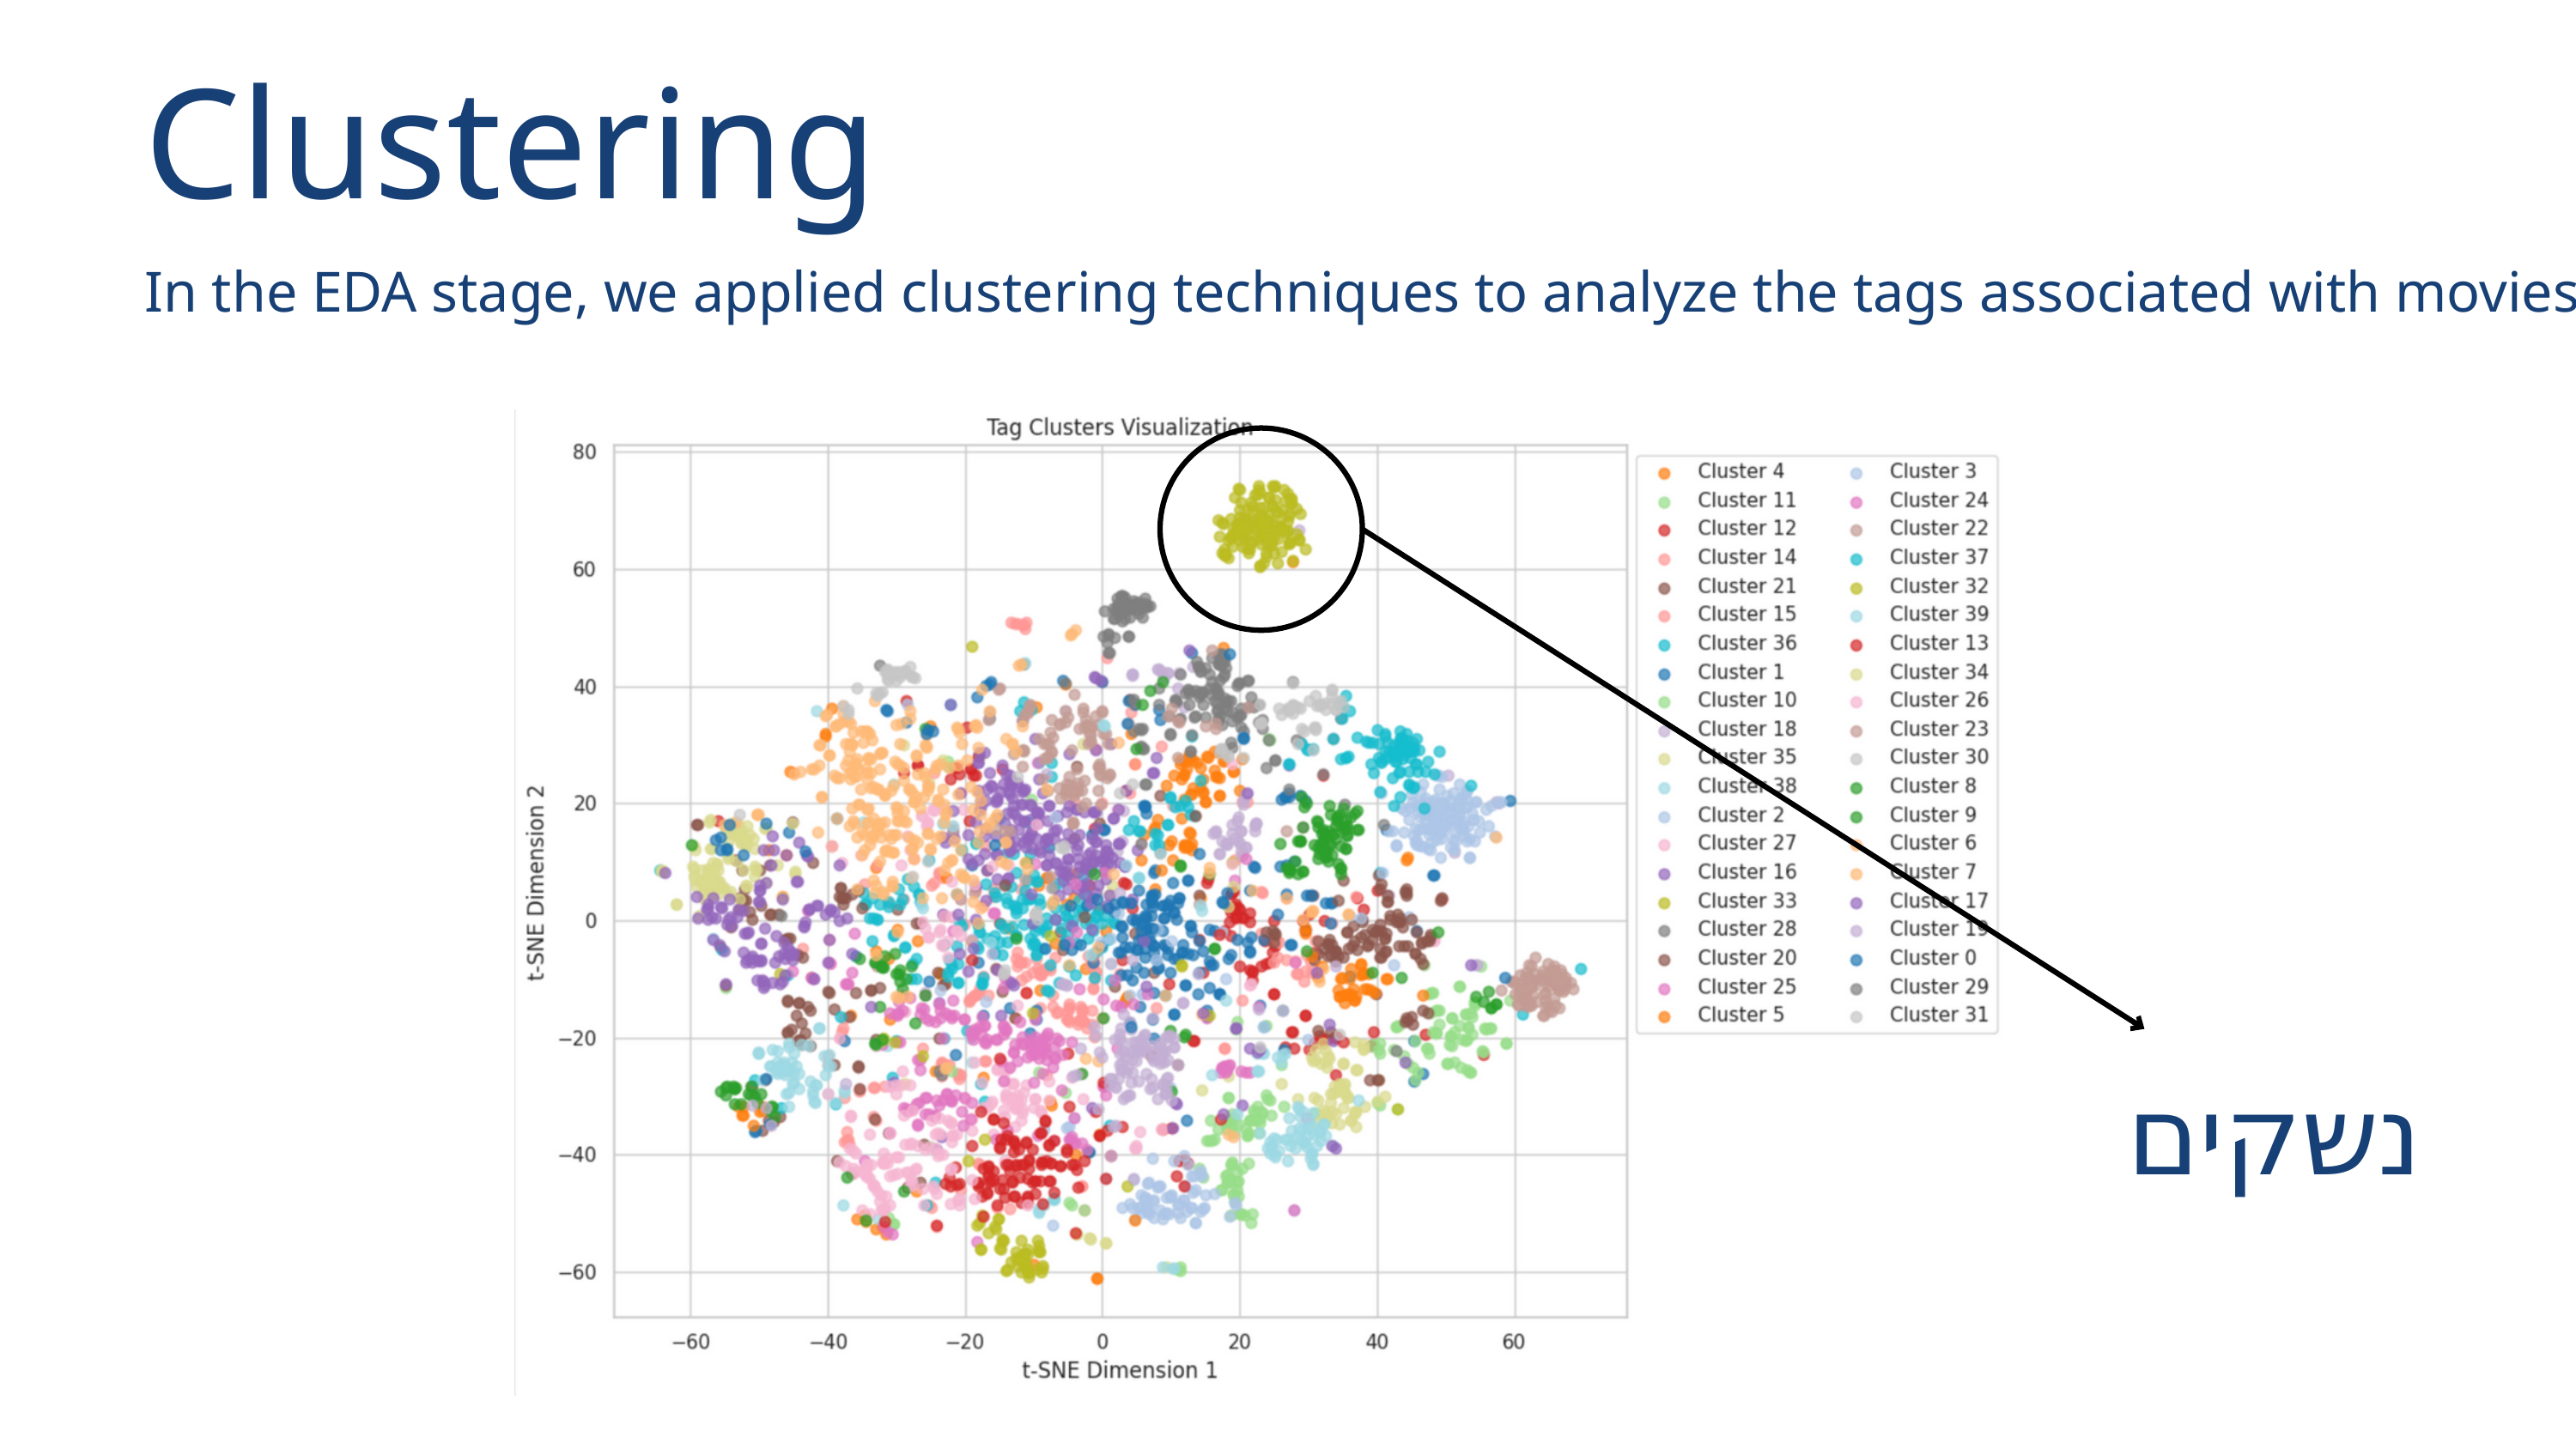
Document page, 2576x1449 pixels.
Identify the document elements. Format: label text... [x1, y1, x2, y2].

text_box Clustering [144, 76, 2309, 229]
text_box [514, 409, 2008, 1396]
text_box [1159, 427, 1363, 631]
text_box נשקים [2117, 1088, 2433, 1197]
text_box [1366, 531, 2145, 1030]
text_box In the EDA stage, we applied clustering techniques to analyze the tags associated with movies. [144, 267, 2576, 379]
